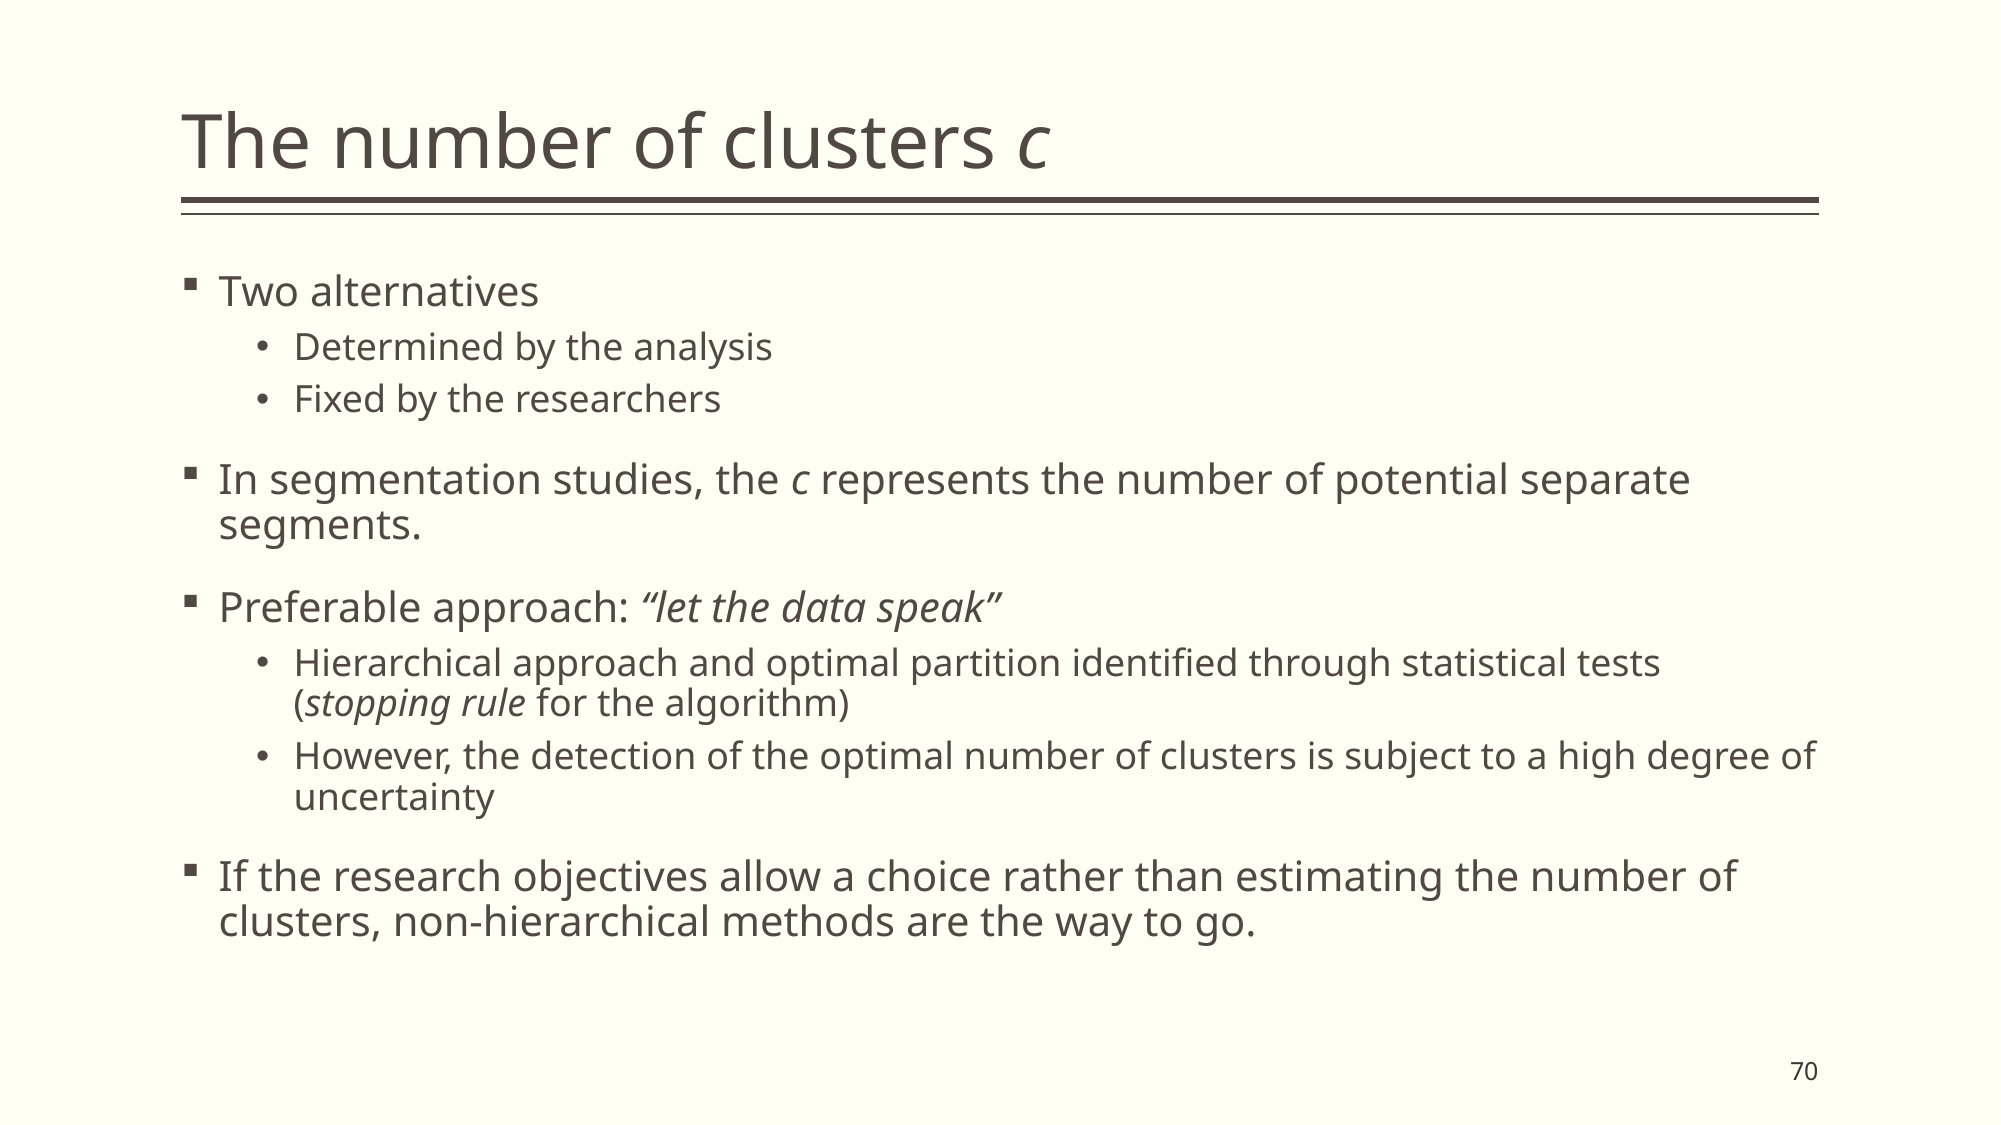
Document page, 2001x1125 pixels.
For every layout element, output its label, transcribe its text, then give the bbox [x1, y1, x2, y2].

slide_number 70 [1518, 1042, 1819, 1103]
list Two alternatives Determined by the analysis Fixed by the researchers In segmentation studies, the c represents the number of potential separate segments. Preferable approach: “let the data speak” Hierarchical approach and optimal partition identified through statistical tests (stopping rule for the algorithm) However, the detection of the optimal number of clusters is subject to a high degree of uncertainty If the research objectives allow a choice rather than estimating the number of clusters, non-hierarchical methods are the way to go. [181, 262, 1819, 1013]
title The number of clusters c [181, 12, 1819, 193]
